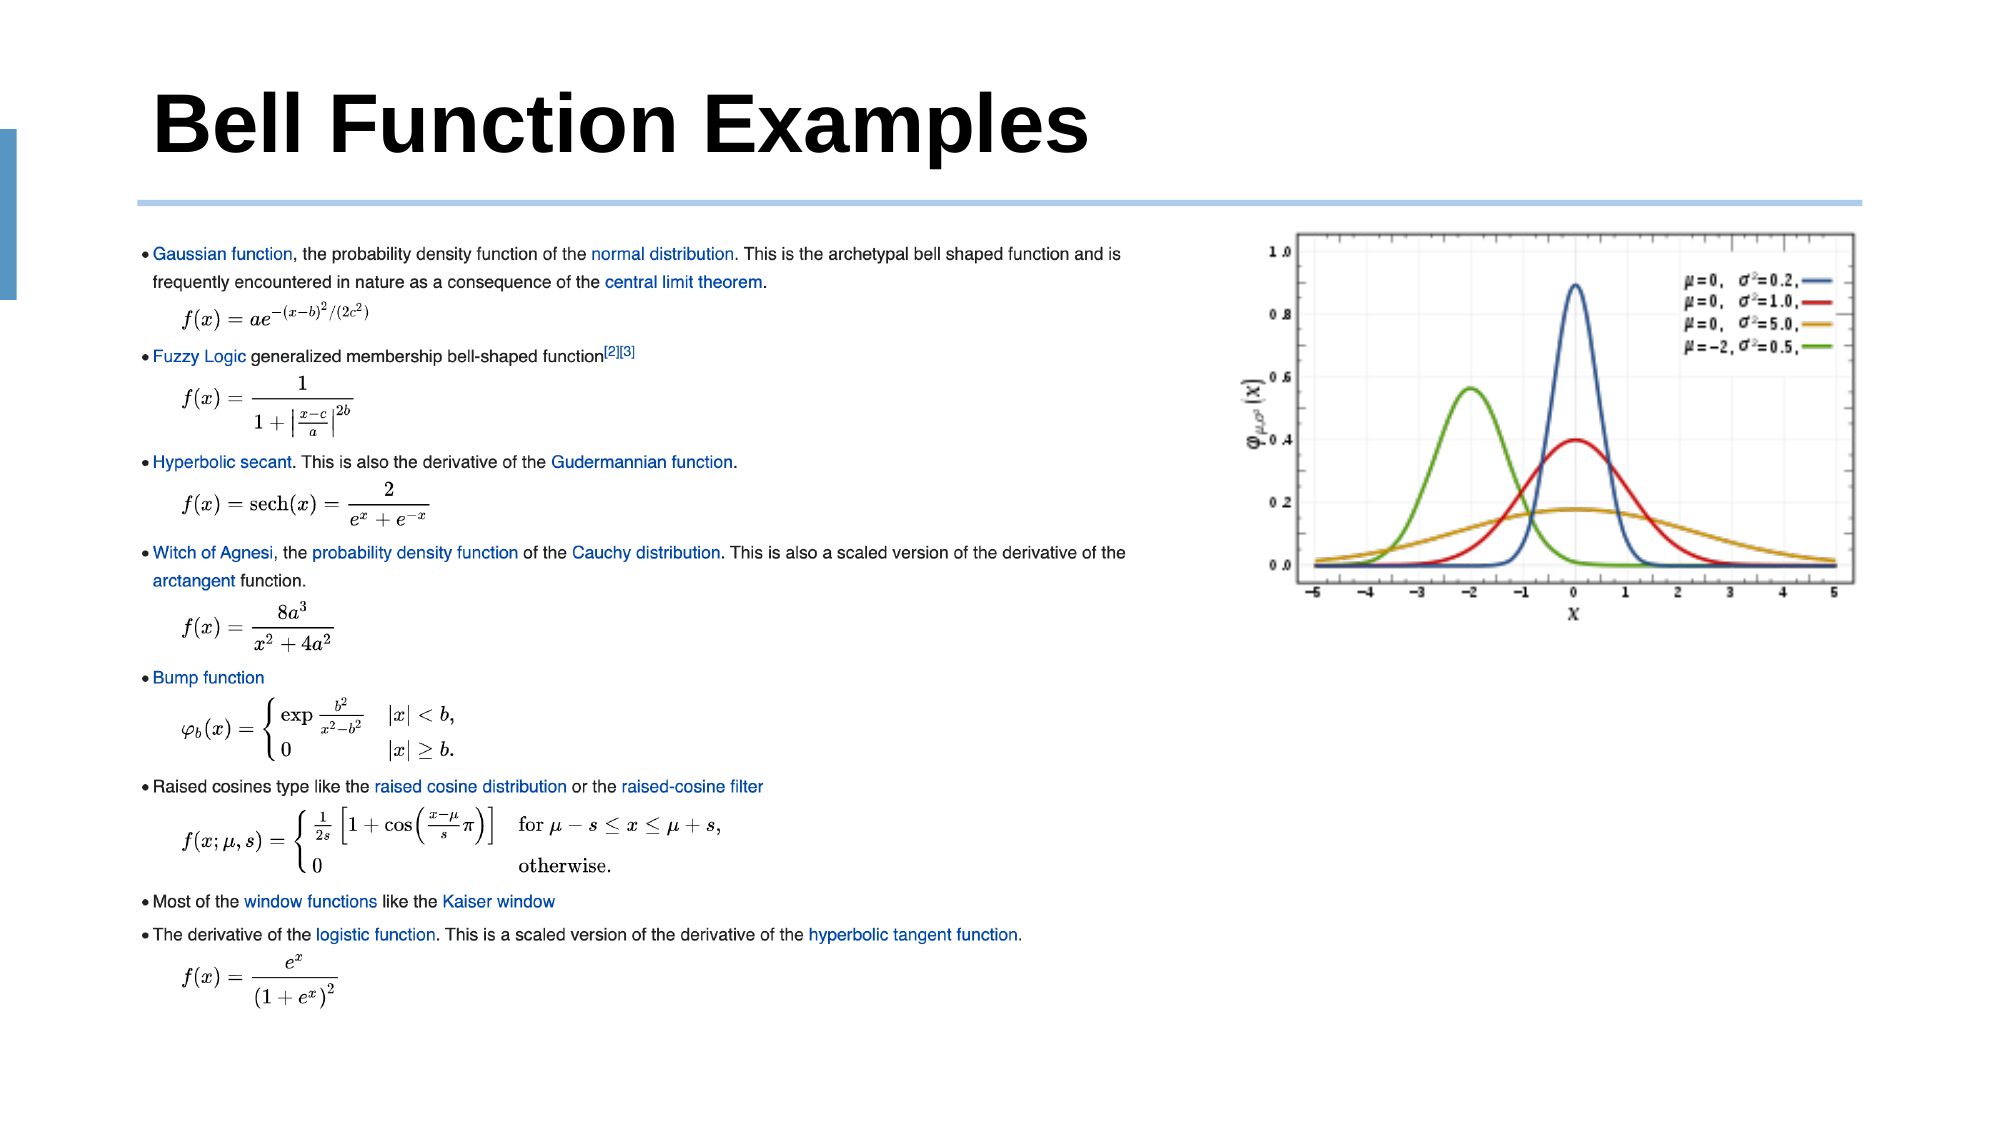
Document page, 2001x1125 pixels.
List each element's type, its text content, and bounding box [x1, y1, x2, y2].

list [137, 240, 1134, 1014]
picture [1237, 226, 1863, 627]
title Bell Function Examples [137, 42, 1863, 208]
